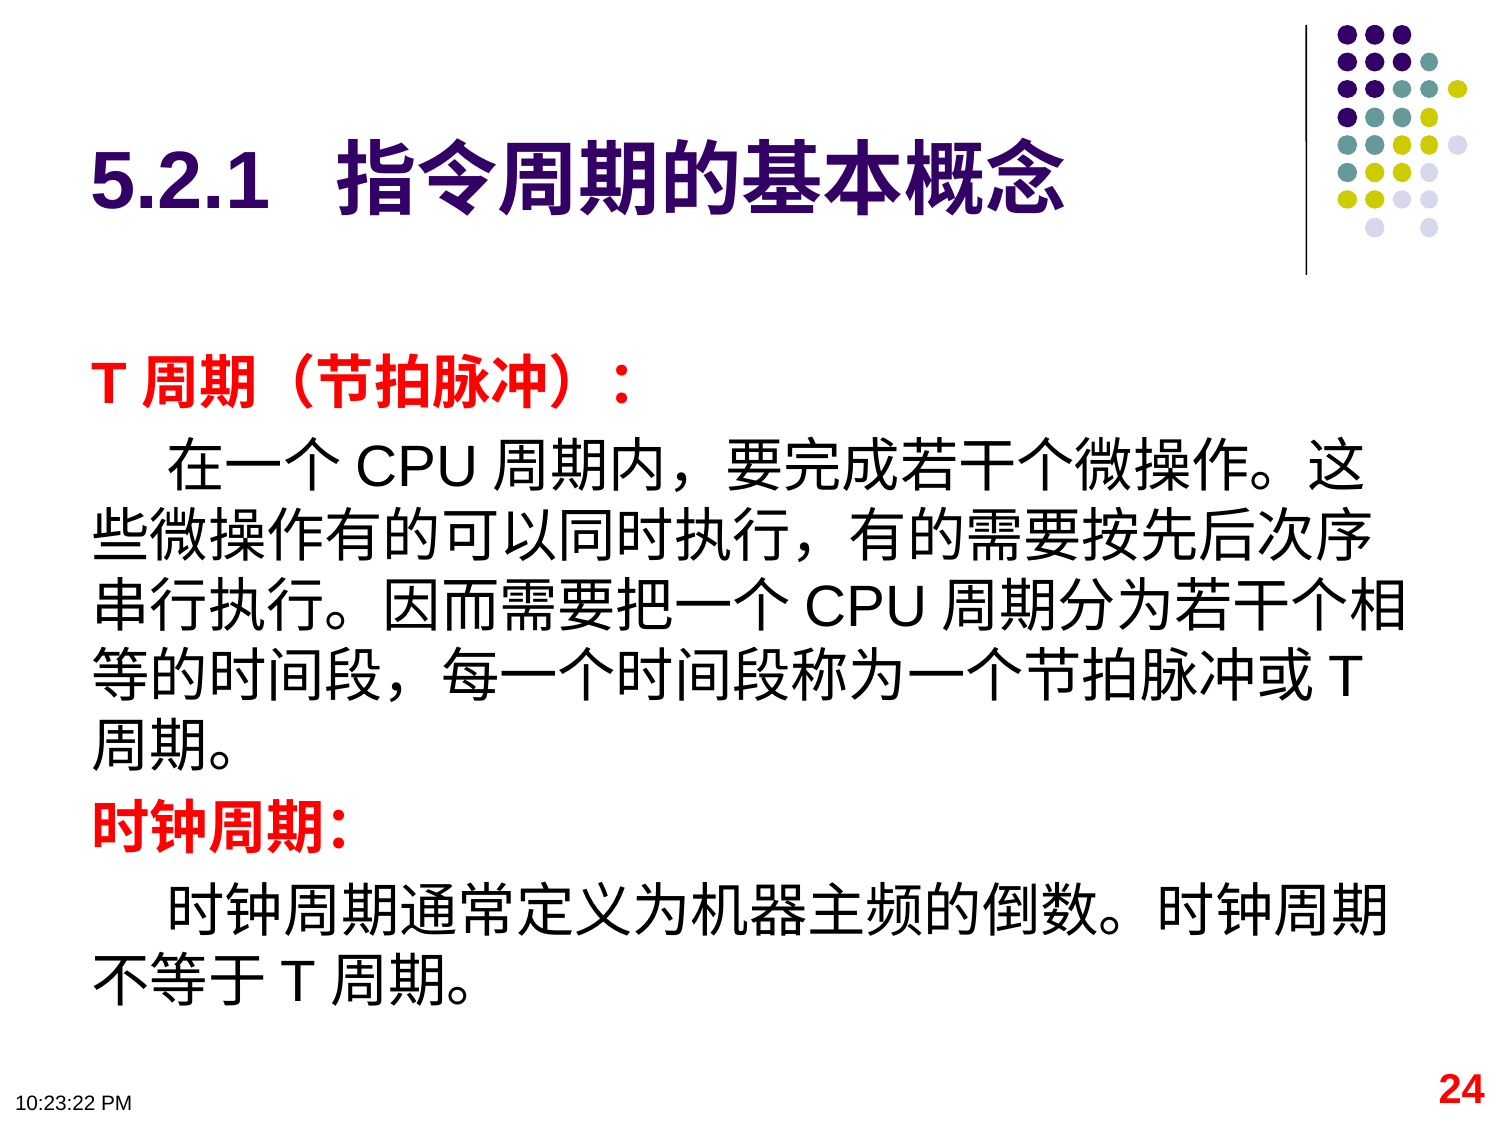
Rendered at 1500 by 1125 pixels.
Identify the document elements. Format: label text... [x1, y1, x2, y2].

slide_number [0, 1081, 351, 1125]
list T周期（节拍脉冲）： 在一个CPU周期内，要完成若干个微操作。这些微操作有的可以同时执行，有的需要按先后次序串行执行。因而需要把一个CPU周期分为若干个相等的时间段，每一个时间段称为一个节拍脉冲或T周期。 时钟周期： 时钟周期通常定义为机器主频的倒数。时钟周期不等于T周期。 [76, 338, 1427, 985]
title 5.2.1 指令周期的基本概念 [75, 90, 1105, 233]
slide_number 24 [1352, 1053, 1500, 1125]
